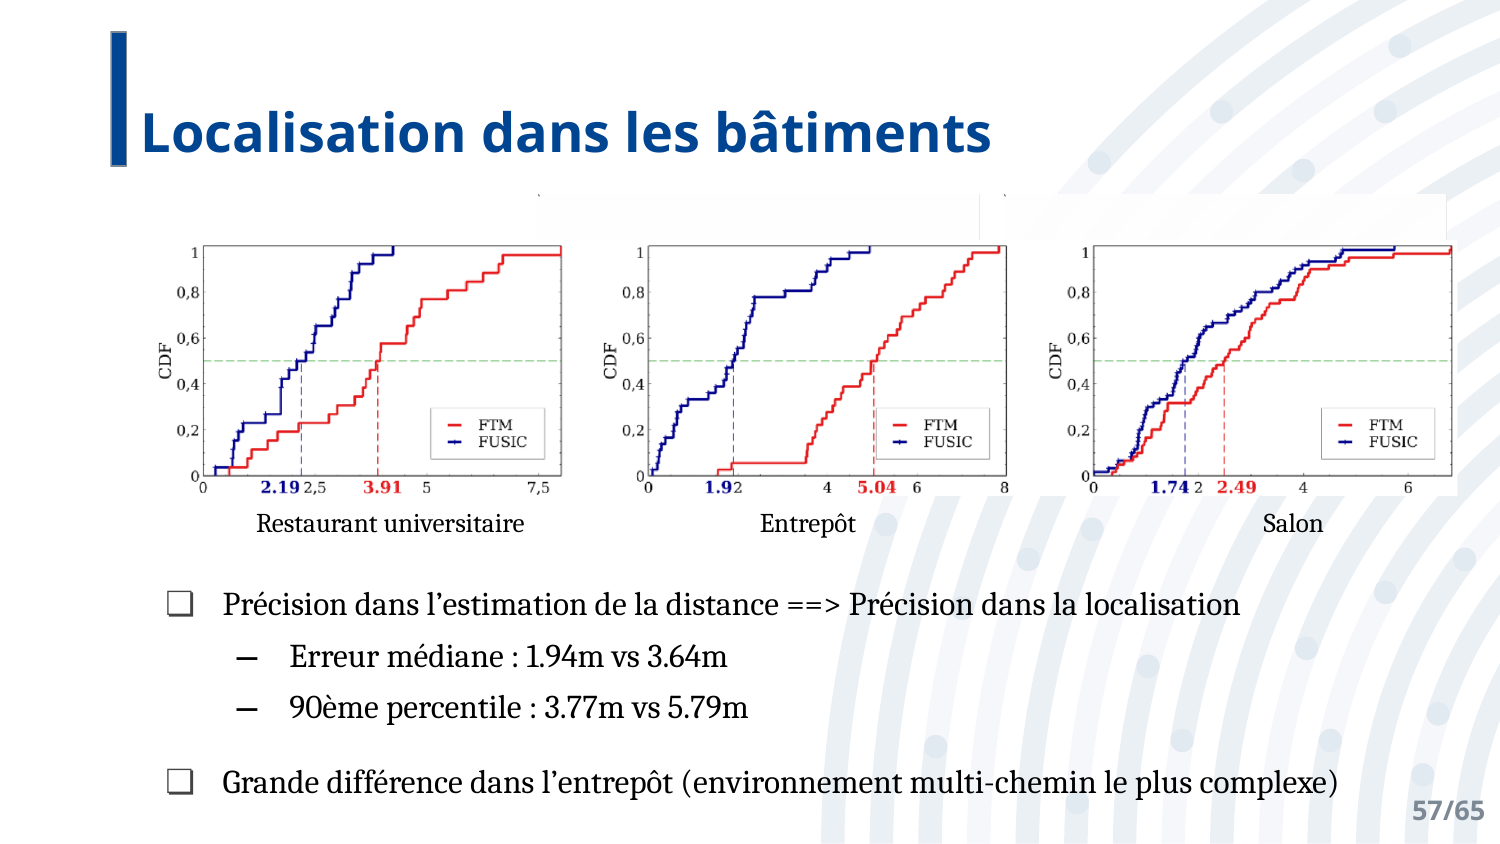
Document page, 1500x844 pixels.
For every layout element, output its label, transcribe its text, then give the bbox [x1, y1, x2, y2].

slide_number 57/65 [1403, 779, 1494, 844]
text_box Restaurant universitaire Entrepôt Salon [241, 504, 1441, 556]
text_box Précision dans l’estimation de la distance ==> Précision dans la localisation Erreur médiane : 1.94m vs 3.64m 90ème percentile : 3.77m vs 5.79m [132, 567, 1480, 719]
text_box Grande différence dans l’entrepôt (environnement multi-chemin le plus complexe) [132, 745, 1480, 811]
title Localisation dans les bâtiments [140, 99, 1360, 165]
picture [147, 194, 1458, 496]
